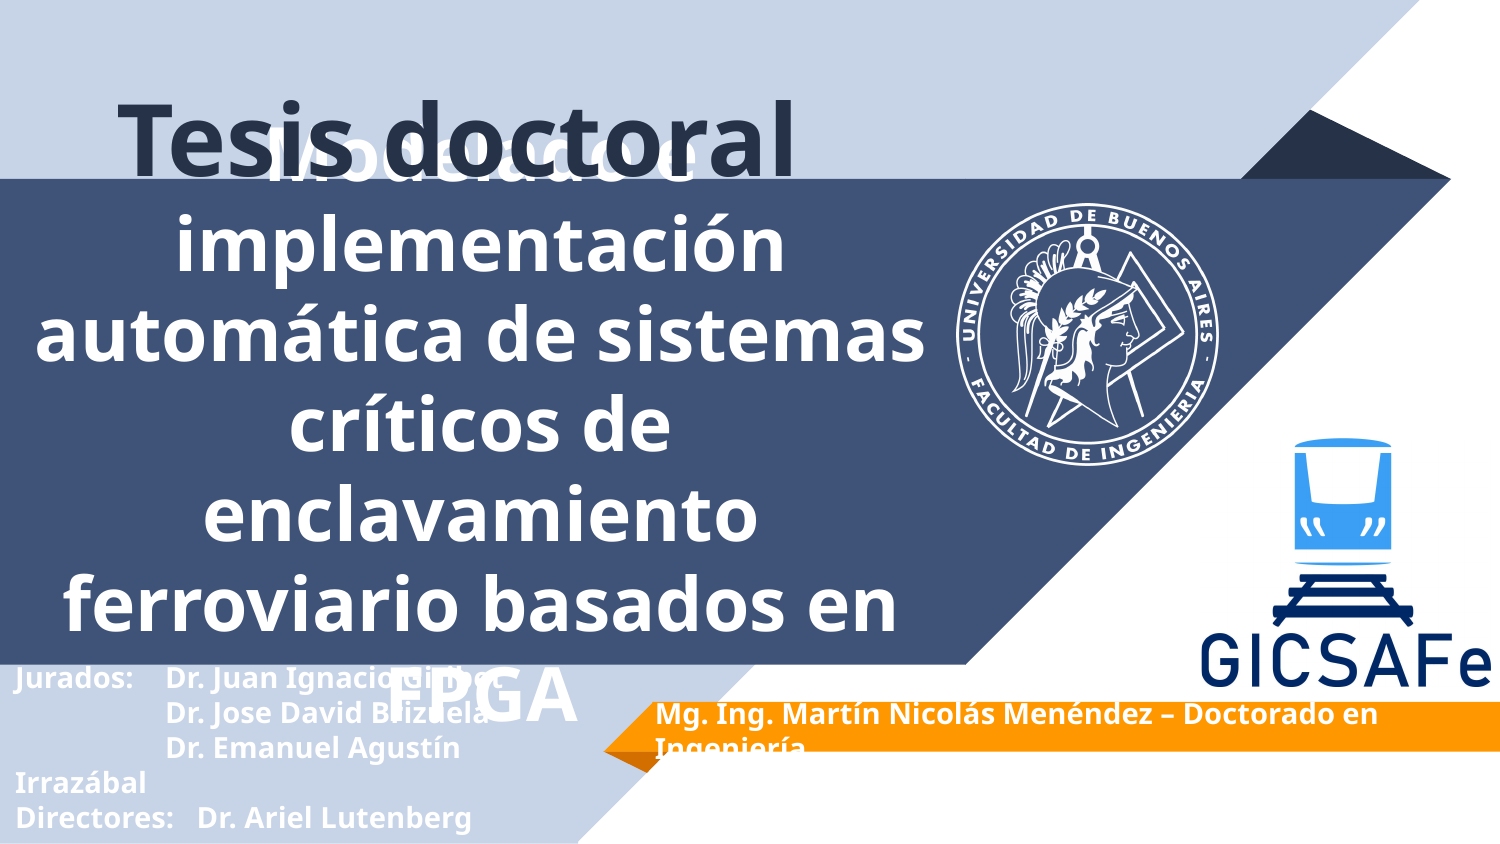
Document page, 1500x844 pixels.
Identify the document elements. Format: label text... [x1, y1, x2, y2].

title Tesis doctoral [0, 91, 916, 182]
title Mg. Ing. Martín Nicolás Menéndez – Doctorado en Ingeniería [639, 705, 1500, 755]
title Jurados: Dr. Juan Ignacio Giribet Dr. Jose David Brizuela Dr. Emanuel Agustín Irrazábal Directores: Dr. Ariel Lutenberg [0, 661, 542, 832]
picture [956, 203, 1492, 688]
title Modelado e implementación automática de sistemas críticos de enclavamiento ferroviario basados en FPGA [0, 181, 963, 662]
